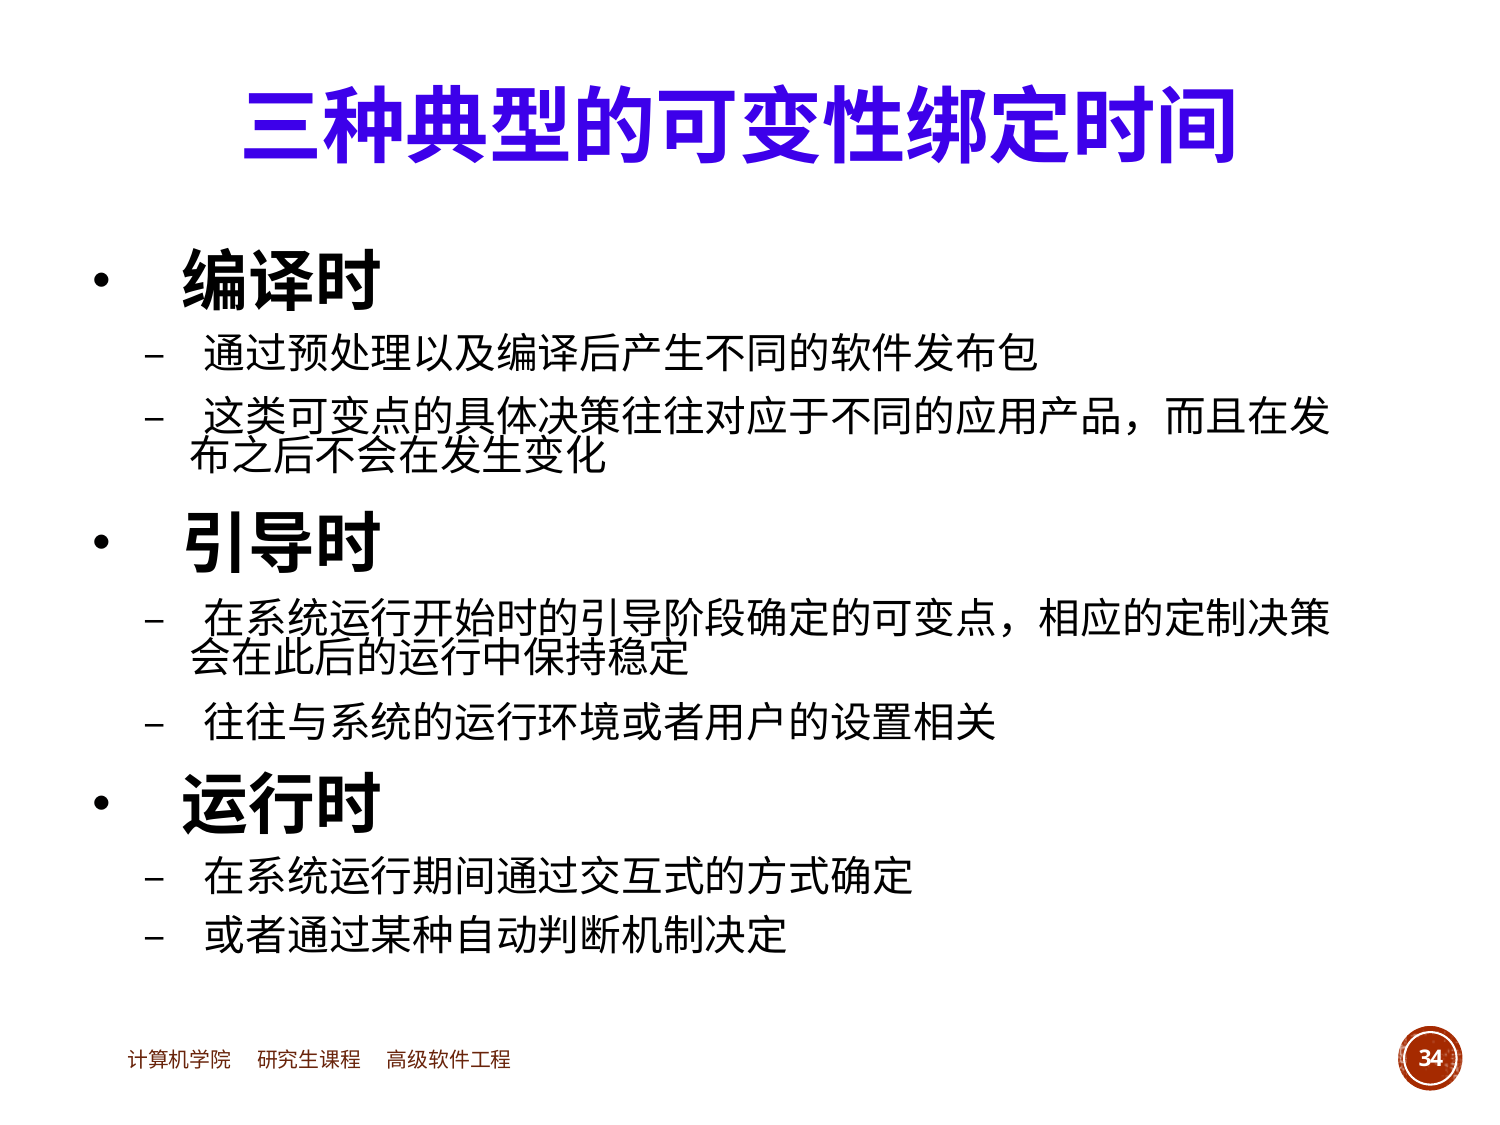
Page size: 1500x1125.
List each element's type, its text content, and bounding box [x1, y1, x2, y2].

footer 计算机学院 研究生课程 高级软件工程 [112, 1028, 891, 1089]
text_box 三种典型的可变性绑定时间 • 编译时 – 通过预处理以及编译后产生不同的软件发布包 – 这类可变点的具体决策往往对应于不同的应用产品，而且在发 布之后不会在发生变化 • 引导时 – 在系统运行开始时的引导阶段确定的可变点，相应的定制决策 会在此后的运行中保持稳定 – 往往与系统的运行环境或者用户的设置相关 • 运行时 – 在系统运行期间通过交互式的方式确定 – 或者通过某种自动判断机制决定 [68, 64, 1332, 966]
slide_number 34 [1391, 1028, 1471, 1089]
